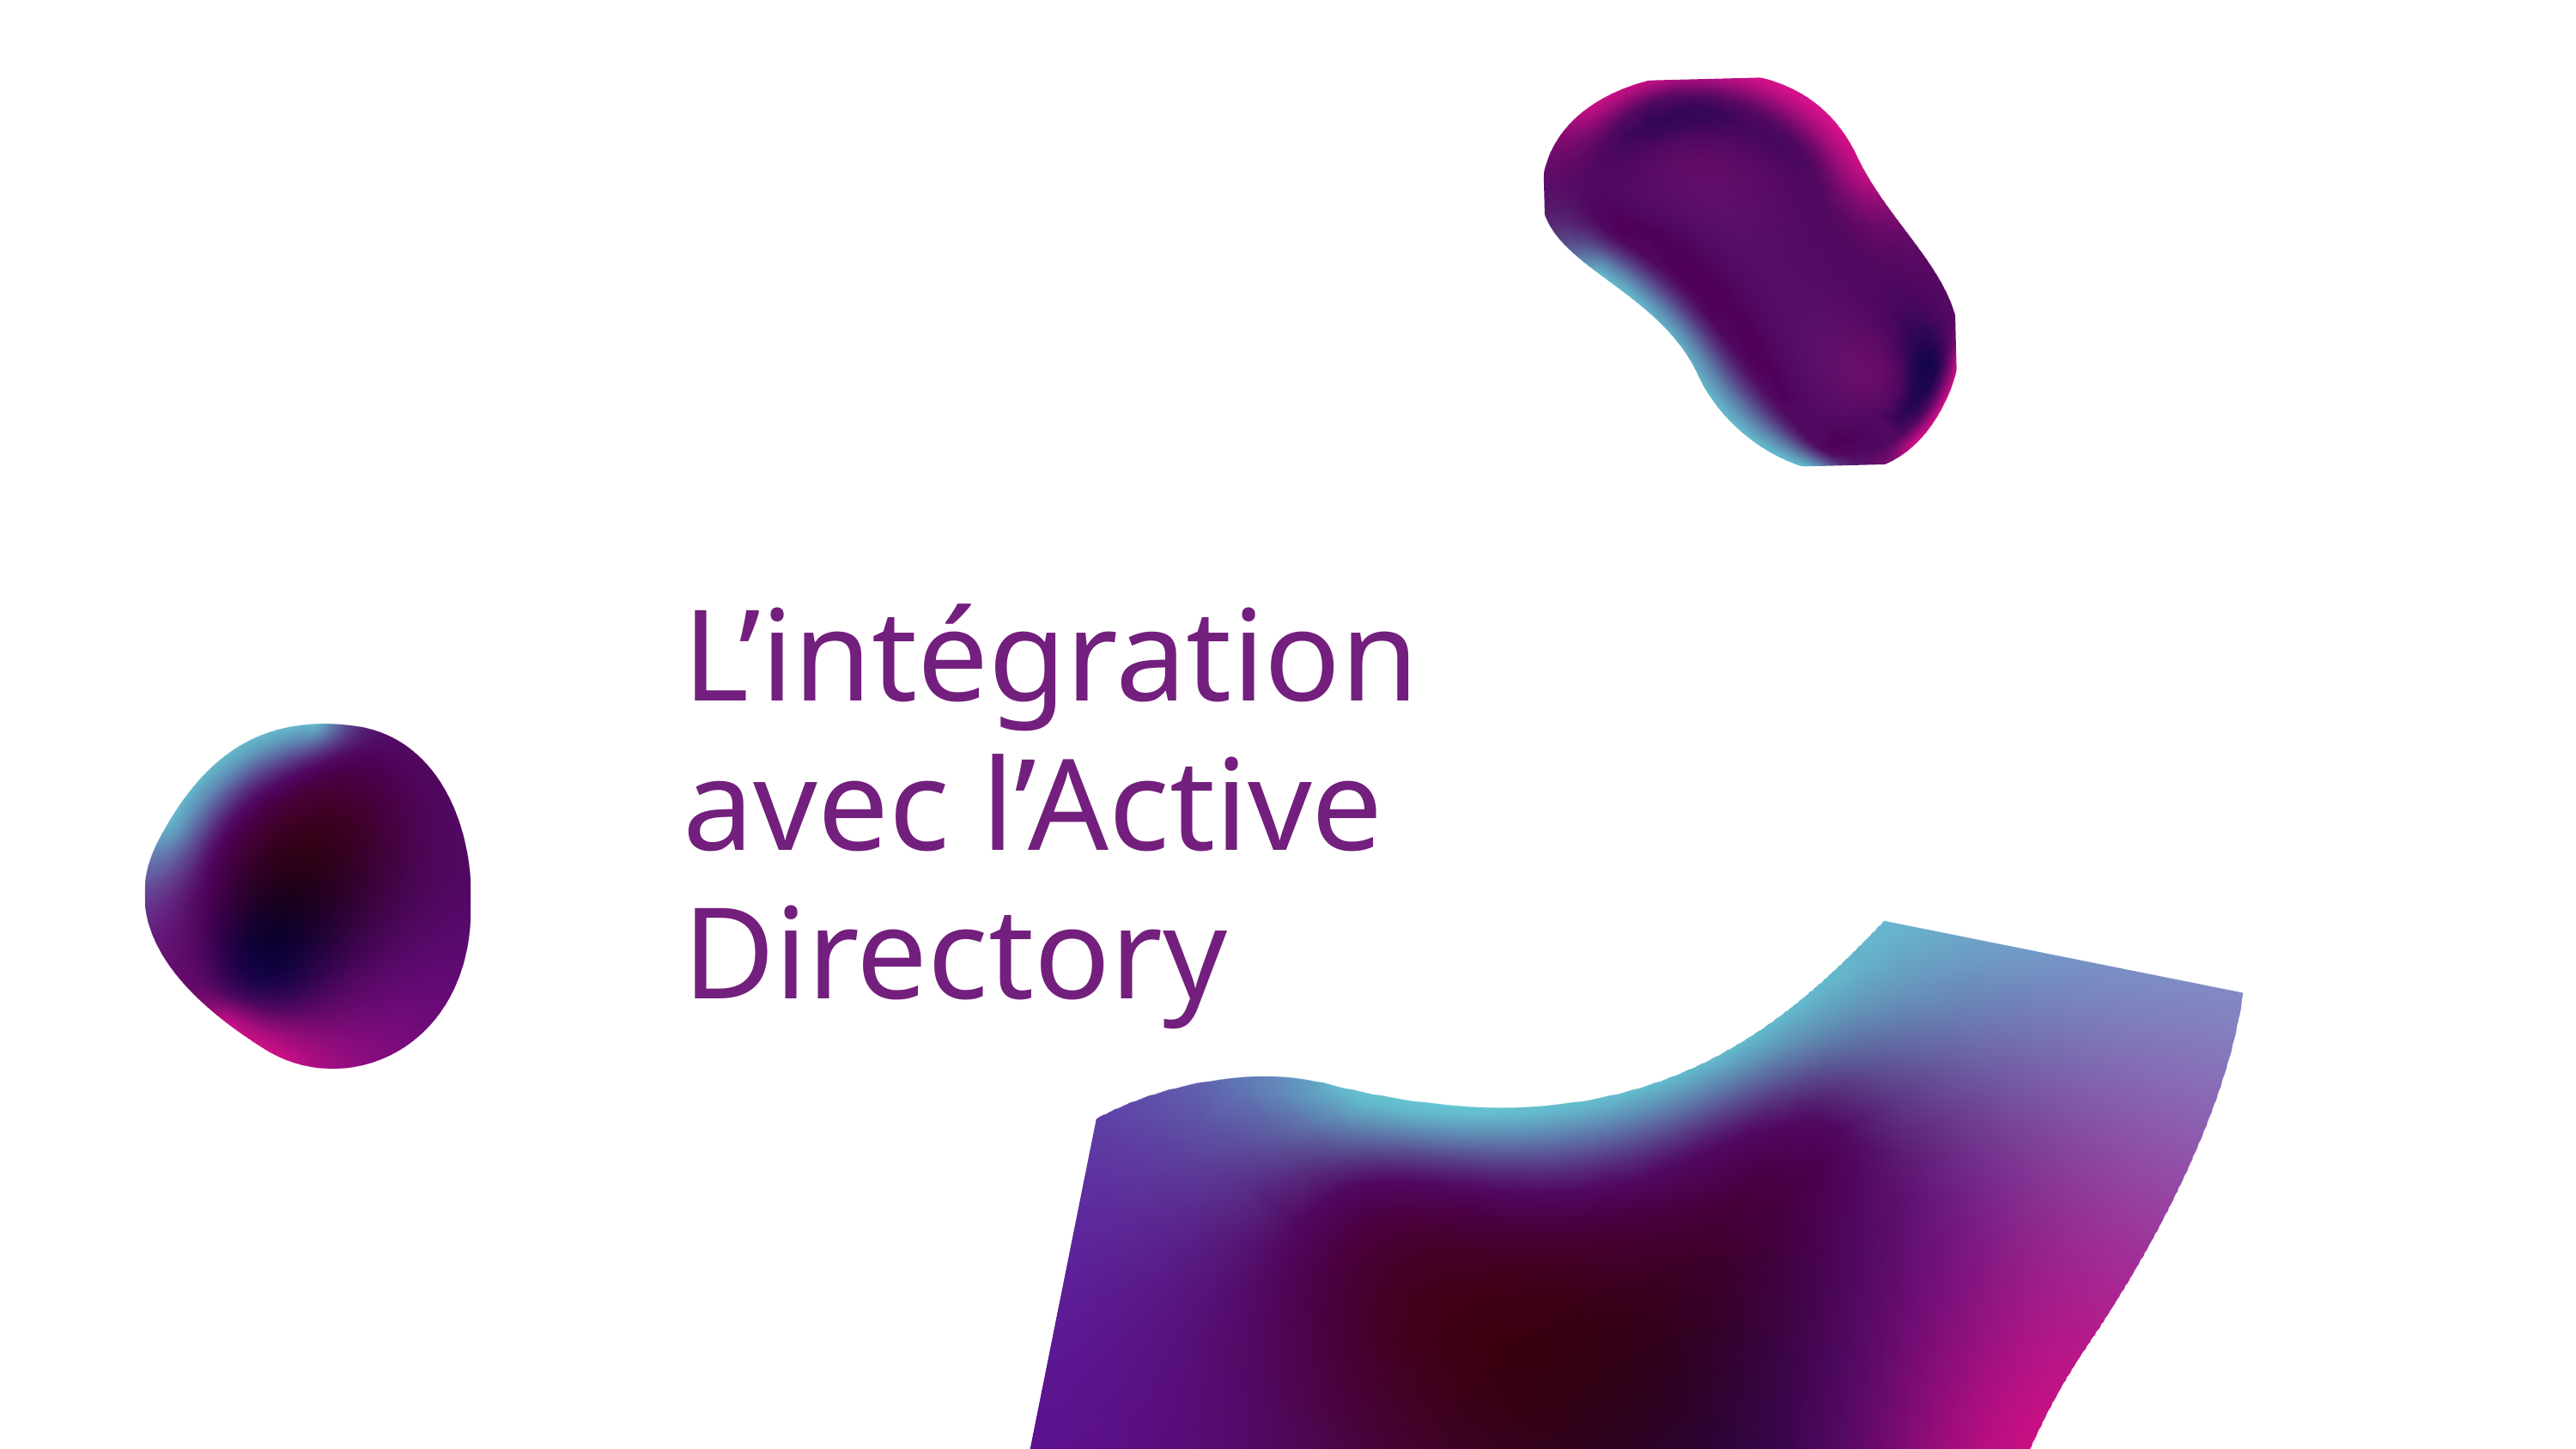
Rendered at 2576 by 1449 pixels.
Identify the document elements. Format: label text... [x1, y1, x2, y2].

text_box [1030, 883, 2246, 1449]
text_box [144, 724, 471, 1069]
text_box [1541, 72, 1959, 473]
text_box L’intégration avec l’Active Directory [683, 576, 1700, 1025]
